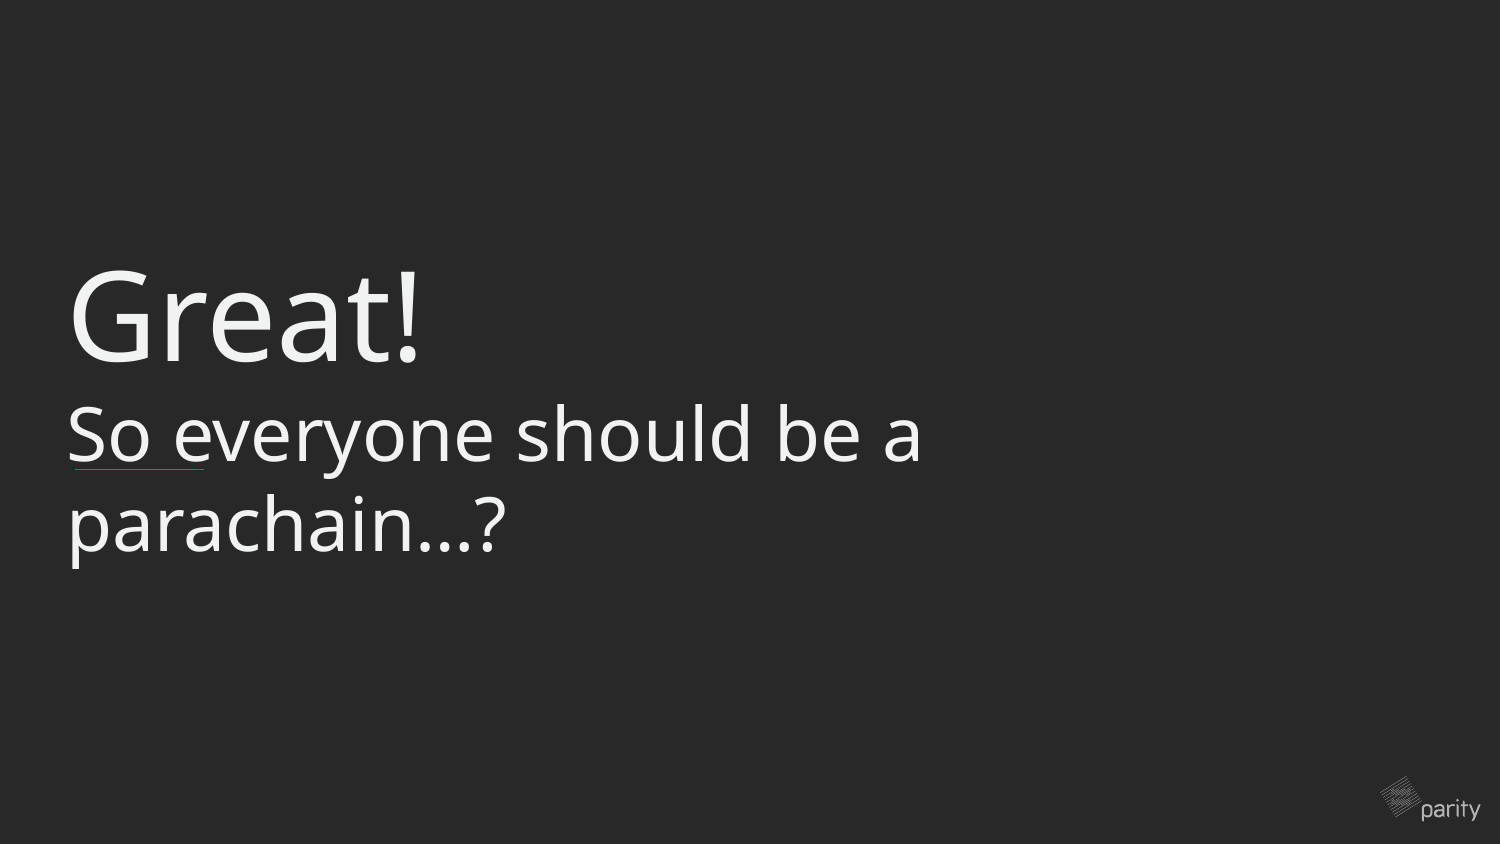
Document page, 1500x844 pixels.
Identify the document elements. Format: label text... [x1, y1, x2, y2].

title Great! So everyone should be a parachain…? [51, 270, 1352, 581]
